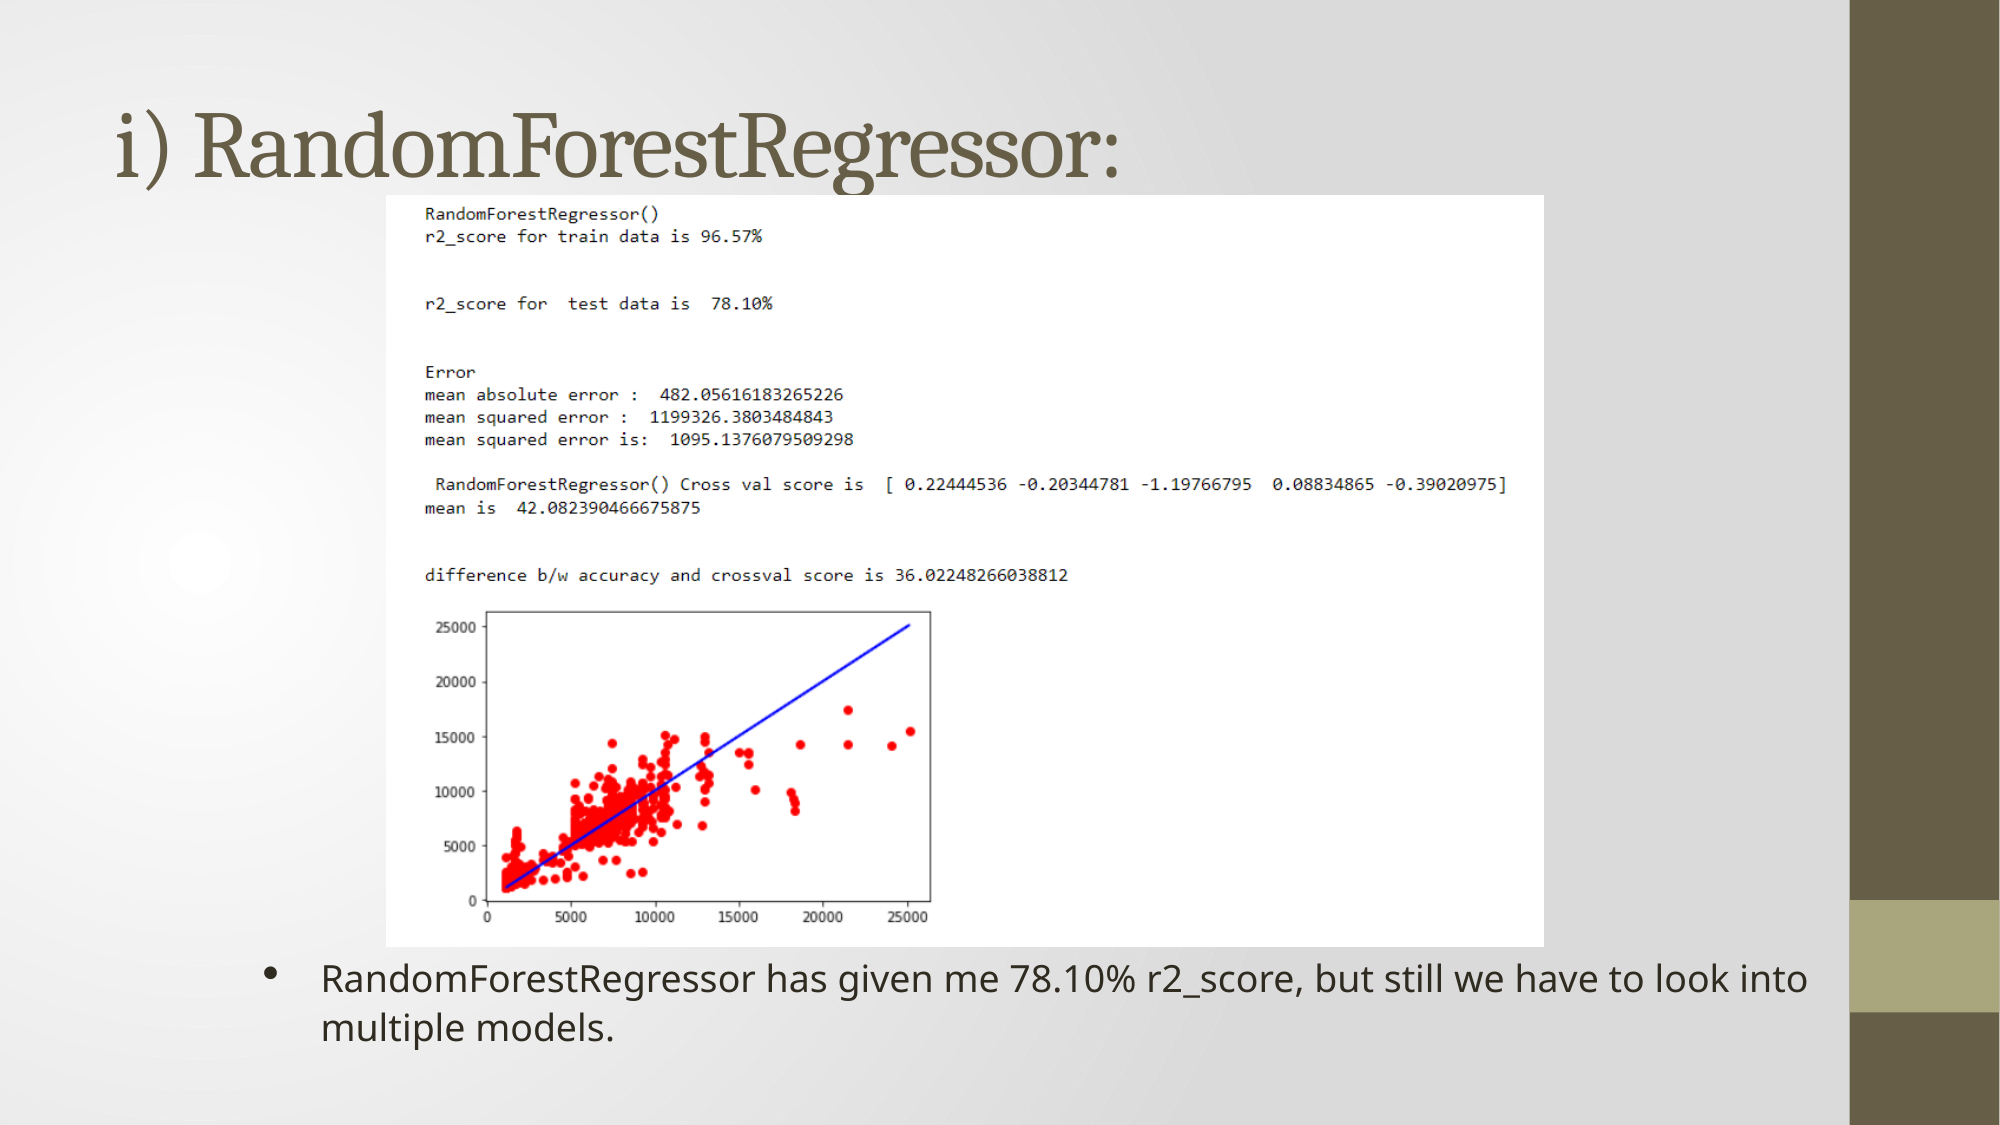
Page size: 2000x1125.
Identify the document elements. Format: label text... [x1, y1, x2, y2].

picture [385, 195, 1544, 947]
text_box RandomForestRegressor has given me 78.10% r2_score, but still we have to look into multiple models. [249, 945, 1874, 1056]
title i) RandomForestRegressor: [99, 45, 1767, 233]
